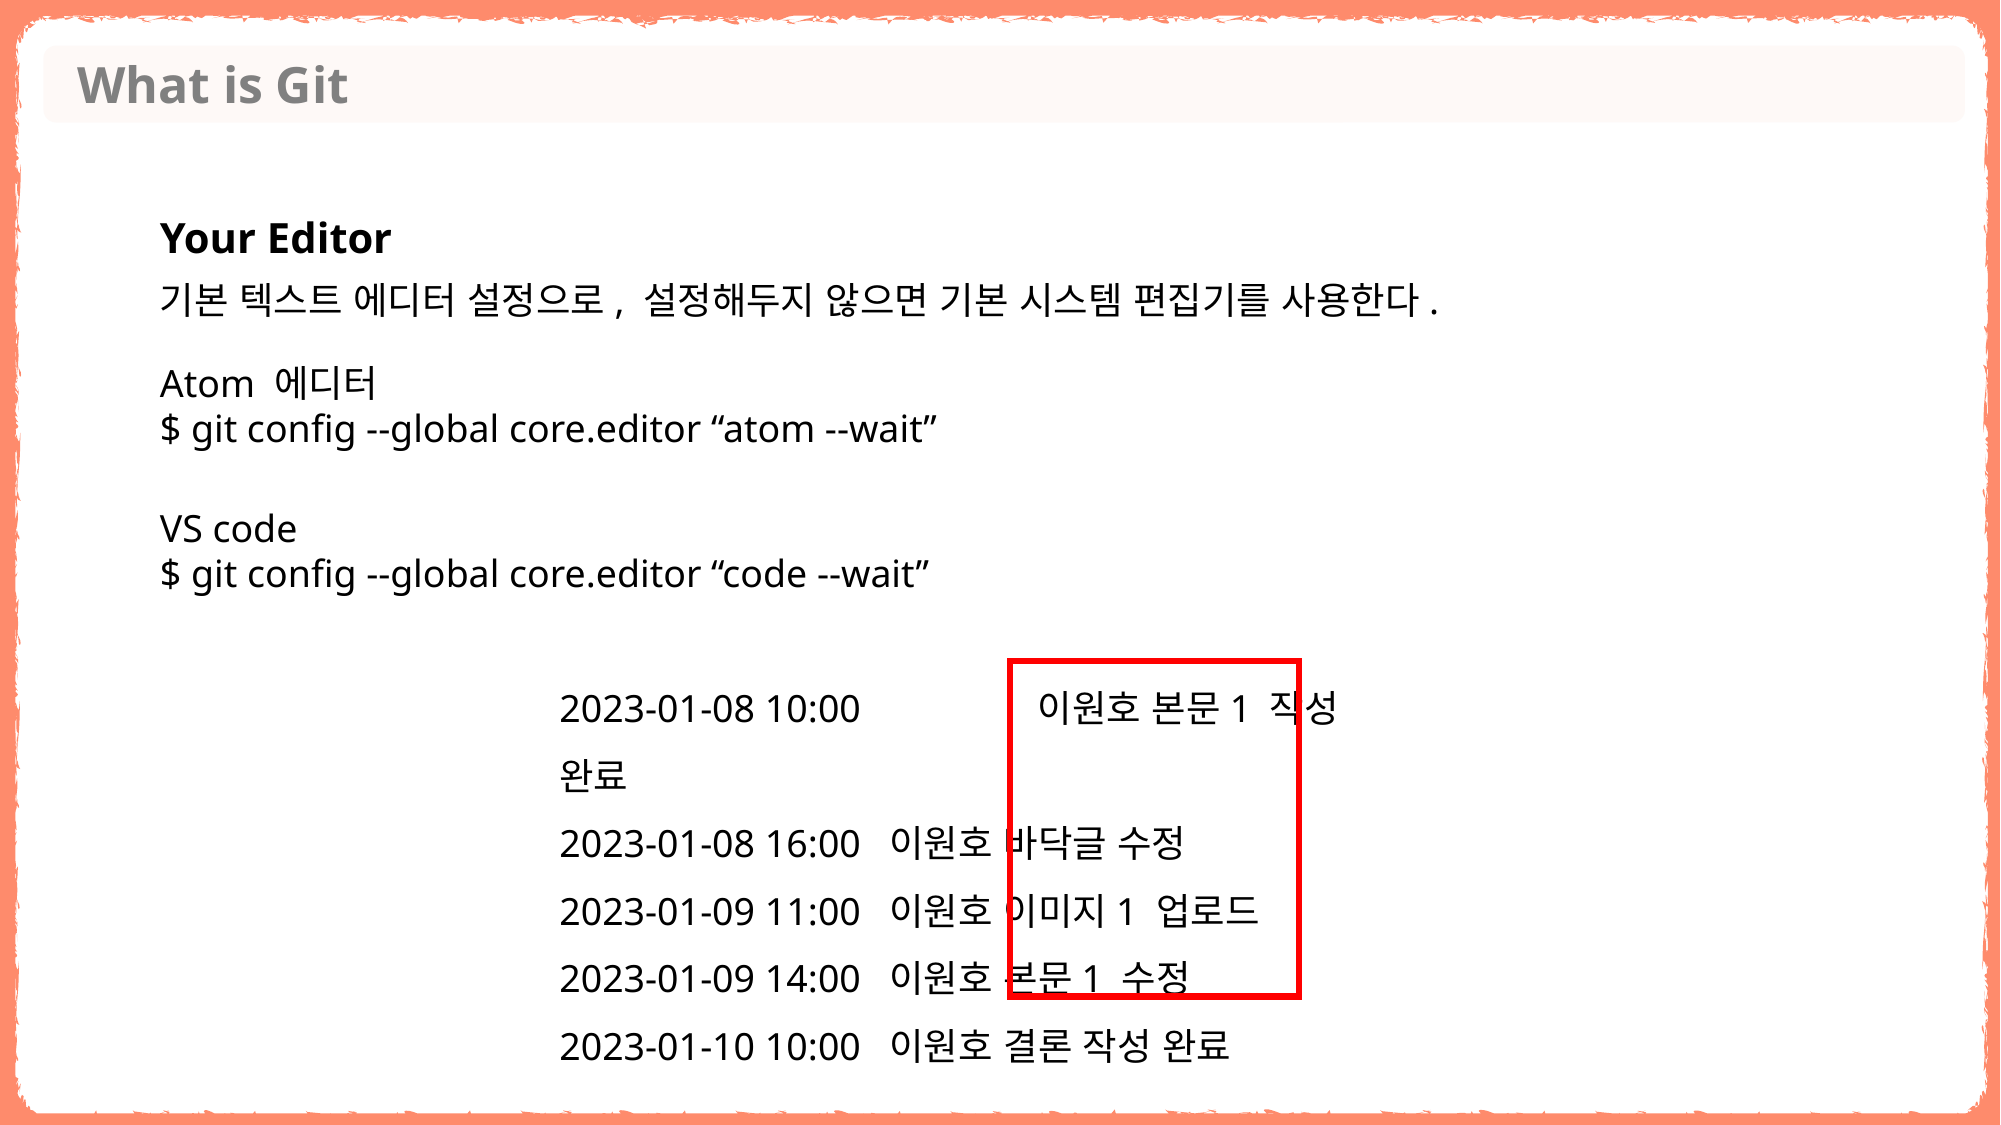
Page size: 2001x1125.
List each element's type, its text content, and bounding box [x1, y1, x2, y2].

text_box Atom 에디터 $ git config --global core.editor “atom --wait” [145, 352, 962, 458]
text_box 2023-01-08 10:00 이원호 본문1 작성 완료 2023-01-08 16:00 이원호 바닥글 수정 2023-01-09 11:00 이원호 이미지1 업로드 2023-01-09 14:00 이원호 본문1 수정 2023-01-10 10:00 이원호 결론 작성 완료 [544, 655, 1420, 1076]
text_box 기본 텍스트 에디터 설정으로, 설정해두지 않으면 기본 시스템 편집기를 사용한다. [145, 270, 1624, 330]
text_box Your Editor [145, 204, 730, 270]
text_box What is Git [42, 44, 1967, 124]
text_box VS code $ git config --global core.editor “code --wait” [145, 497, 962, 603]
text_box [0, 0, 2000, 1125]
text_box [1009, 660, 1300, 998]
